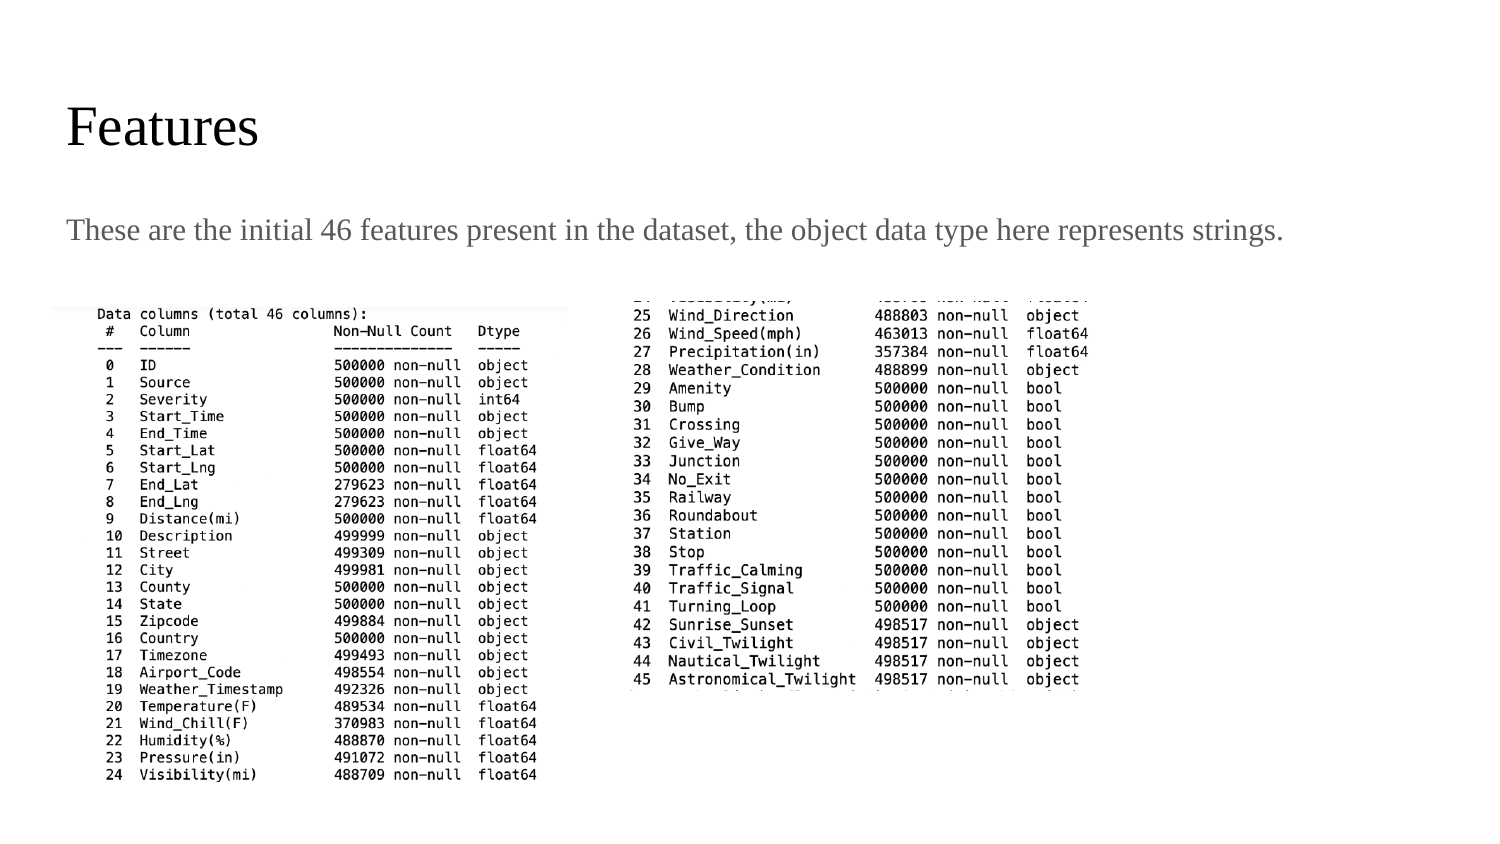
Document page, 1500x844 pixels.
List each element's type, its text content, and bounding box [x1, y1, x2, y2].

picture [620, 301, 1123, 691]
title Features [50, 72, 1450, 168]
picture [50, 306, 568, 783]
list These are the initial 46 features present in the dataset, the object data type here represents strings. [50, 188, 1450, 750]
